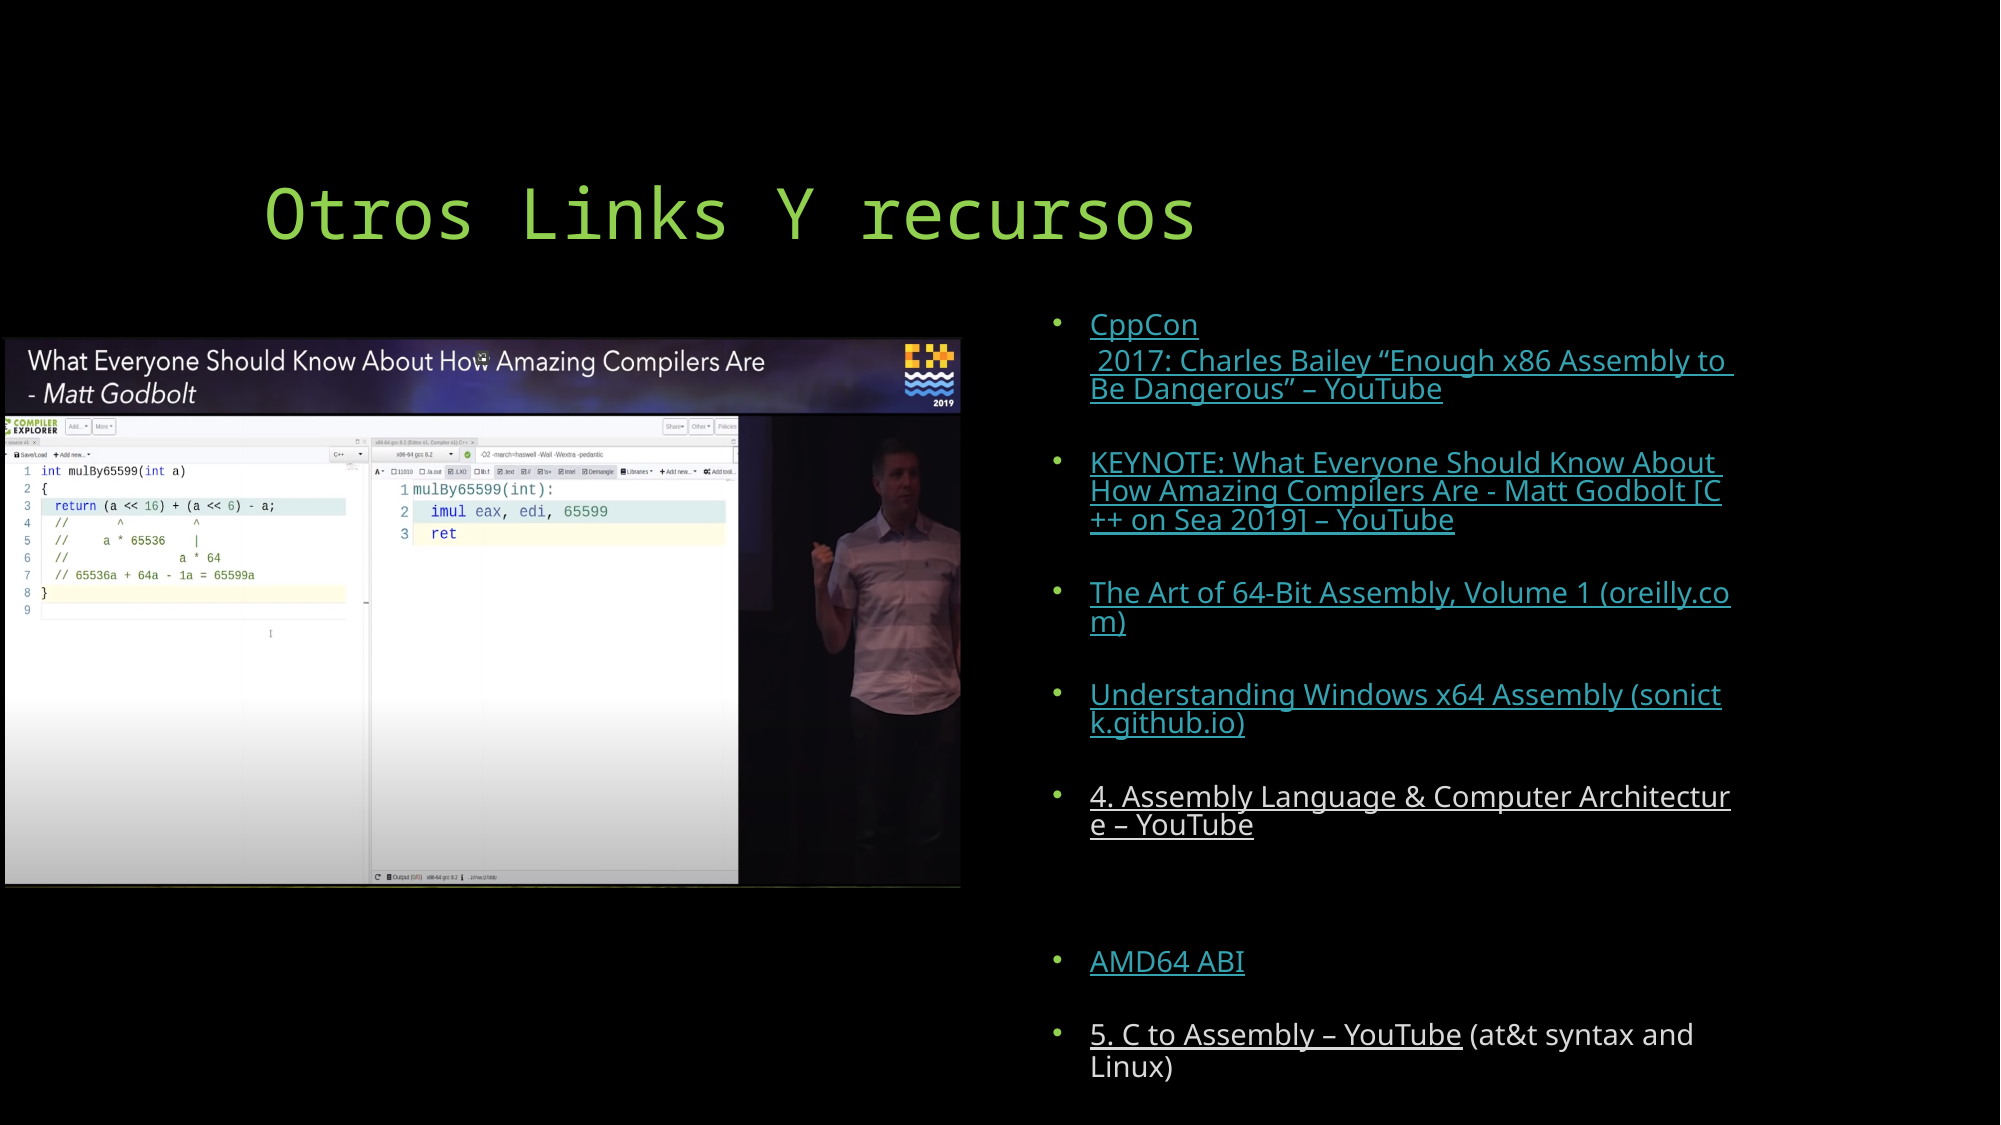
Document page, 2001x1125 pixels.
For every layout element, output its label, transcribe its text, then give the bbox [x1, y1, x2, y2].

list CppCon 2017: Charles Bailey “Enough x86 Assembly to Be Dangerous” – YouTube KEYNOTE: What Everyone Should Know About How Amazing Compilers Are - Matt Godbolt [C++ on Sea 2019] – YouTube The Art of 64-Bit Assembly, Volume 1 (oreilly.com) Understanding Windows x64 Assembly (sonictk.github.io) 4. Assembly Language & Computer Architecture – YouTube AMD64 ABI 5. C to Assembly – YouTube (at&t syntax and Linux) [1037, 299, 1750, 1000]
title Otros Links Y recursos [249, 75, 1750, 263]
picture [2, 337, 963, 888]
